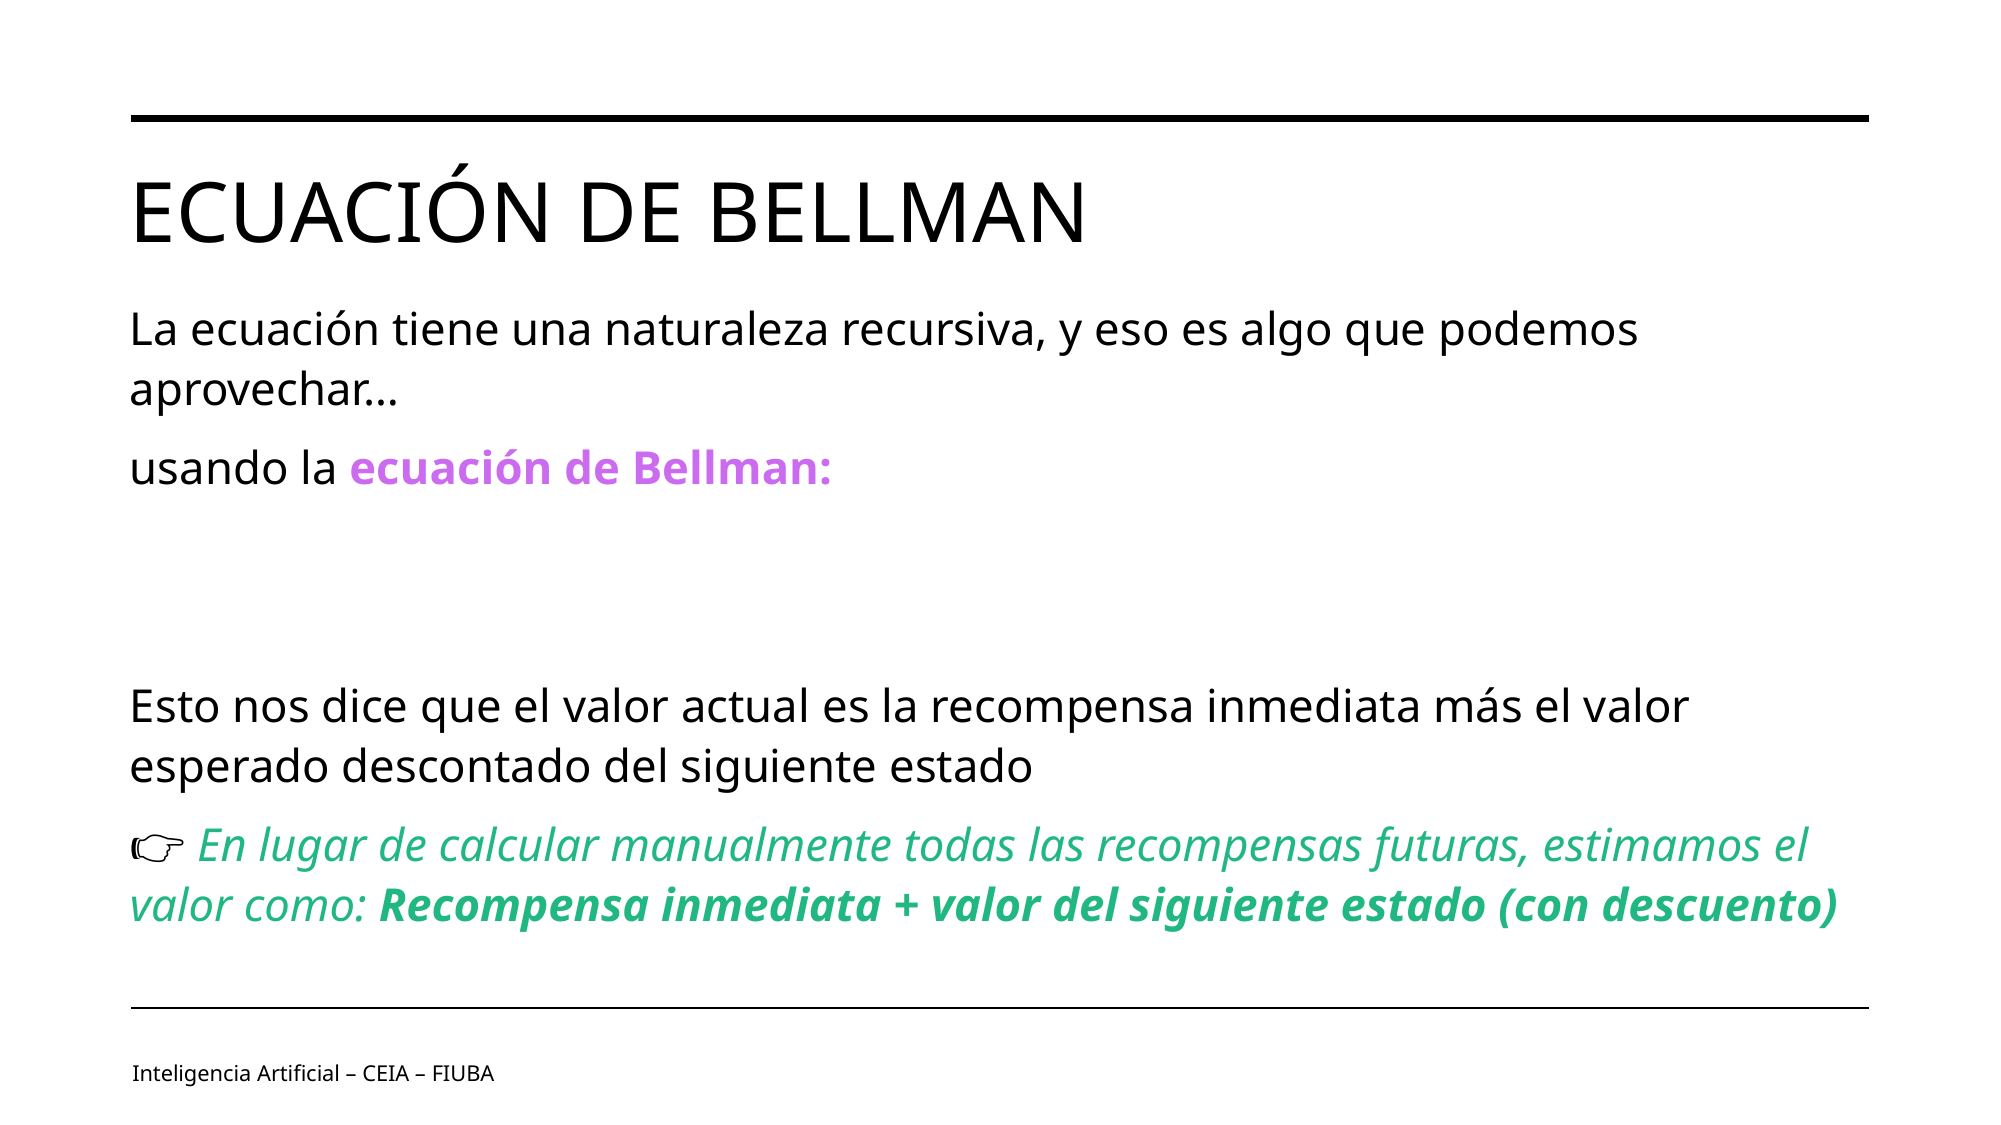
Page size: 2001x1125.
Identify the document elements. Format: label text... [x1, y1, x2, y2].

title Ecuación de bellman [114, 151, 1869, 304]
footer Inteligencia Artificial – CEIA – FIUBA [117, 1042, 862, 1103]
